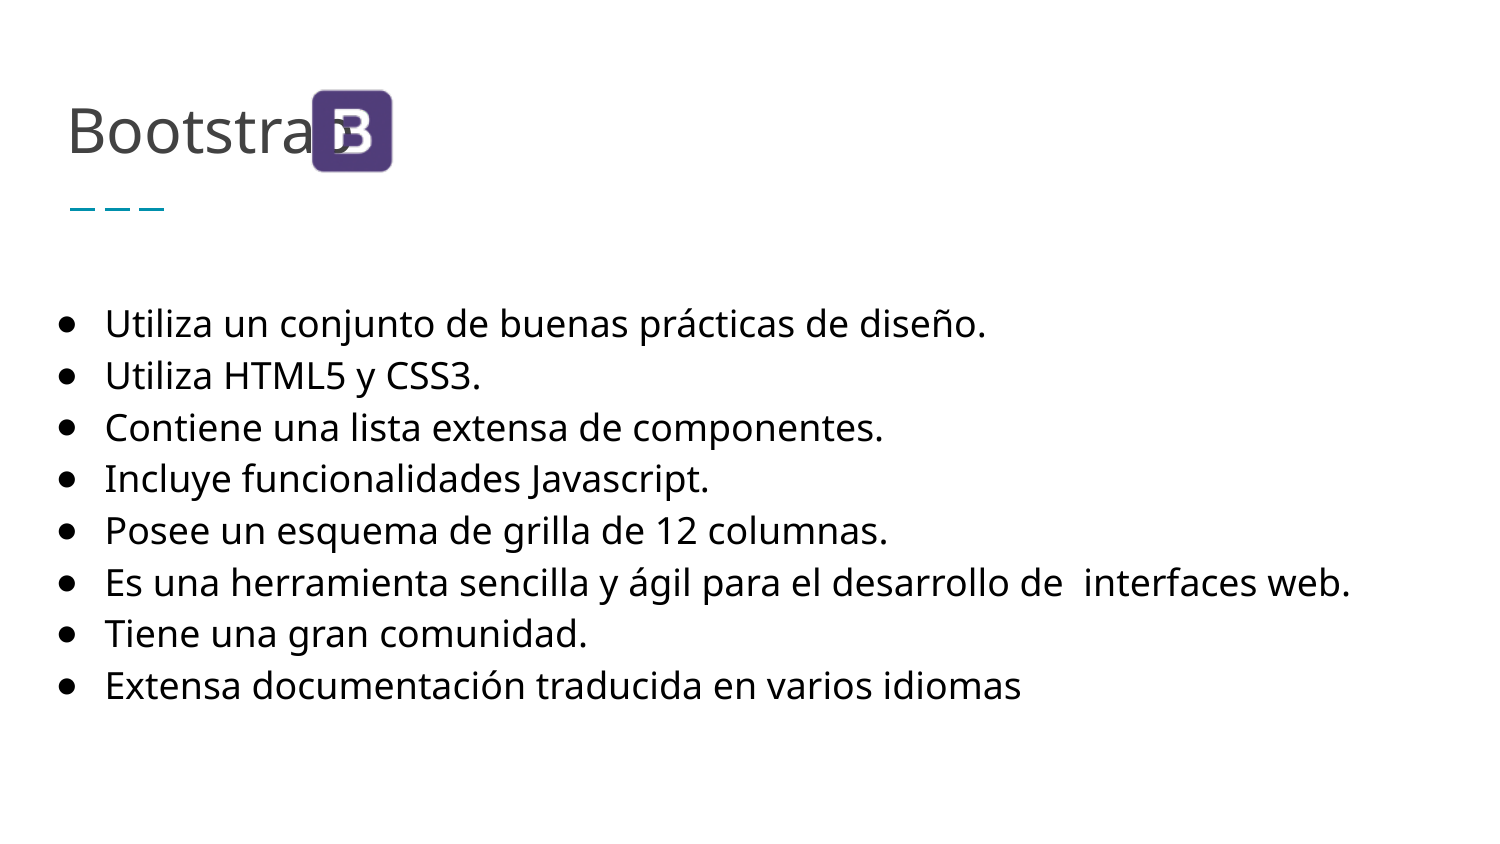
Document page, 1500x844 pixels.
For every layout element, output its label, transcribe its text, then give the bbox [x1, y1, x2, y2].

title Bootstrap [51, 61, 1449, 182]
text_box Utiliza un conjunto de buenas prácticas de diseño. Utiliza HTML5 y CSS3. Contiene una lista extensa de componentes. Incluye funcionalidades Javascript. Posee un esquema de grilla de 12 columnas. Es una herramienta sencilla y ágil para el desarrollo de interfaces web. Tiene una gran comunidad. Extensa documentación traducida en varios idiomas [14, 278, 1500, 771]
picture [302, 86, 403, 182]
